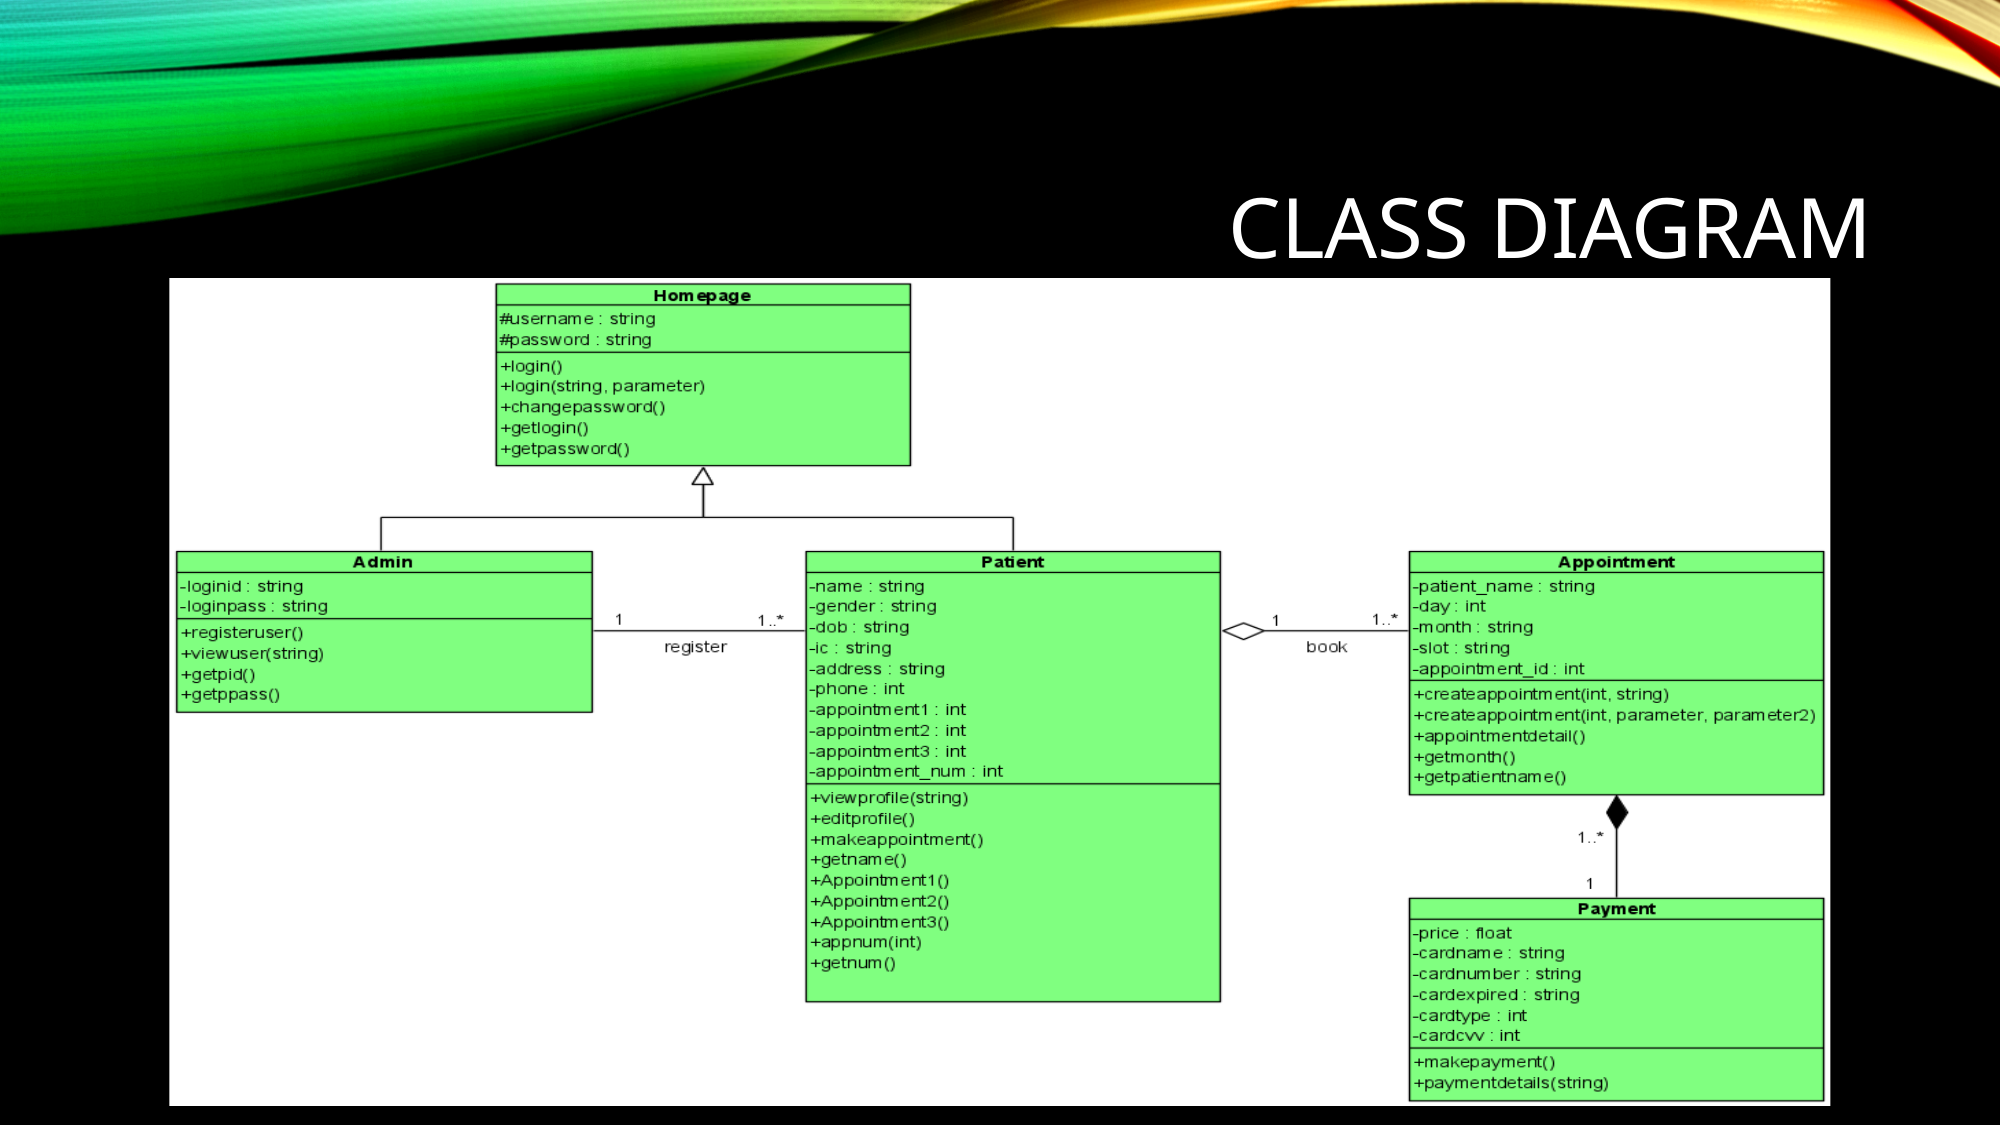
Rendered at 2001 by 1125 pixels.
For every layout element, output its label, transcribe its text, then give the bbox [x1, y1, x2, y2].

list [169, 278, 1831, 1106]
title Class diagram [474, 125, 1888, 338]
picture [0, 0, 2000, 237]
